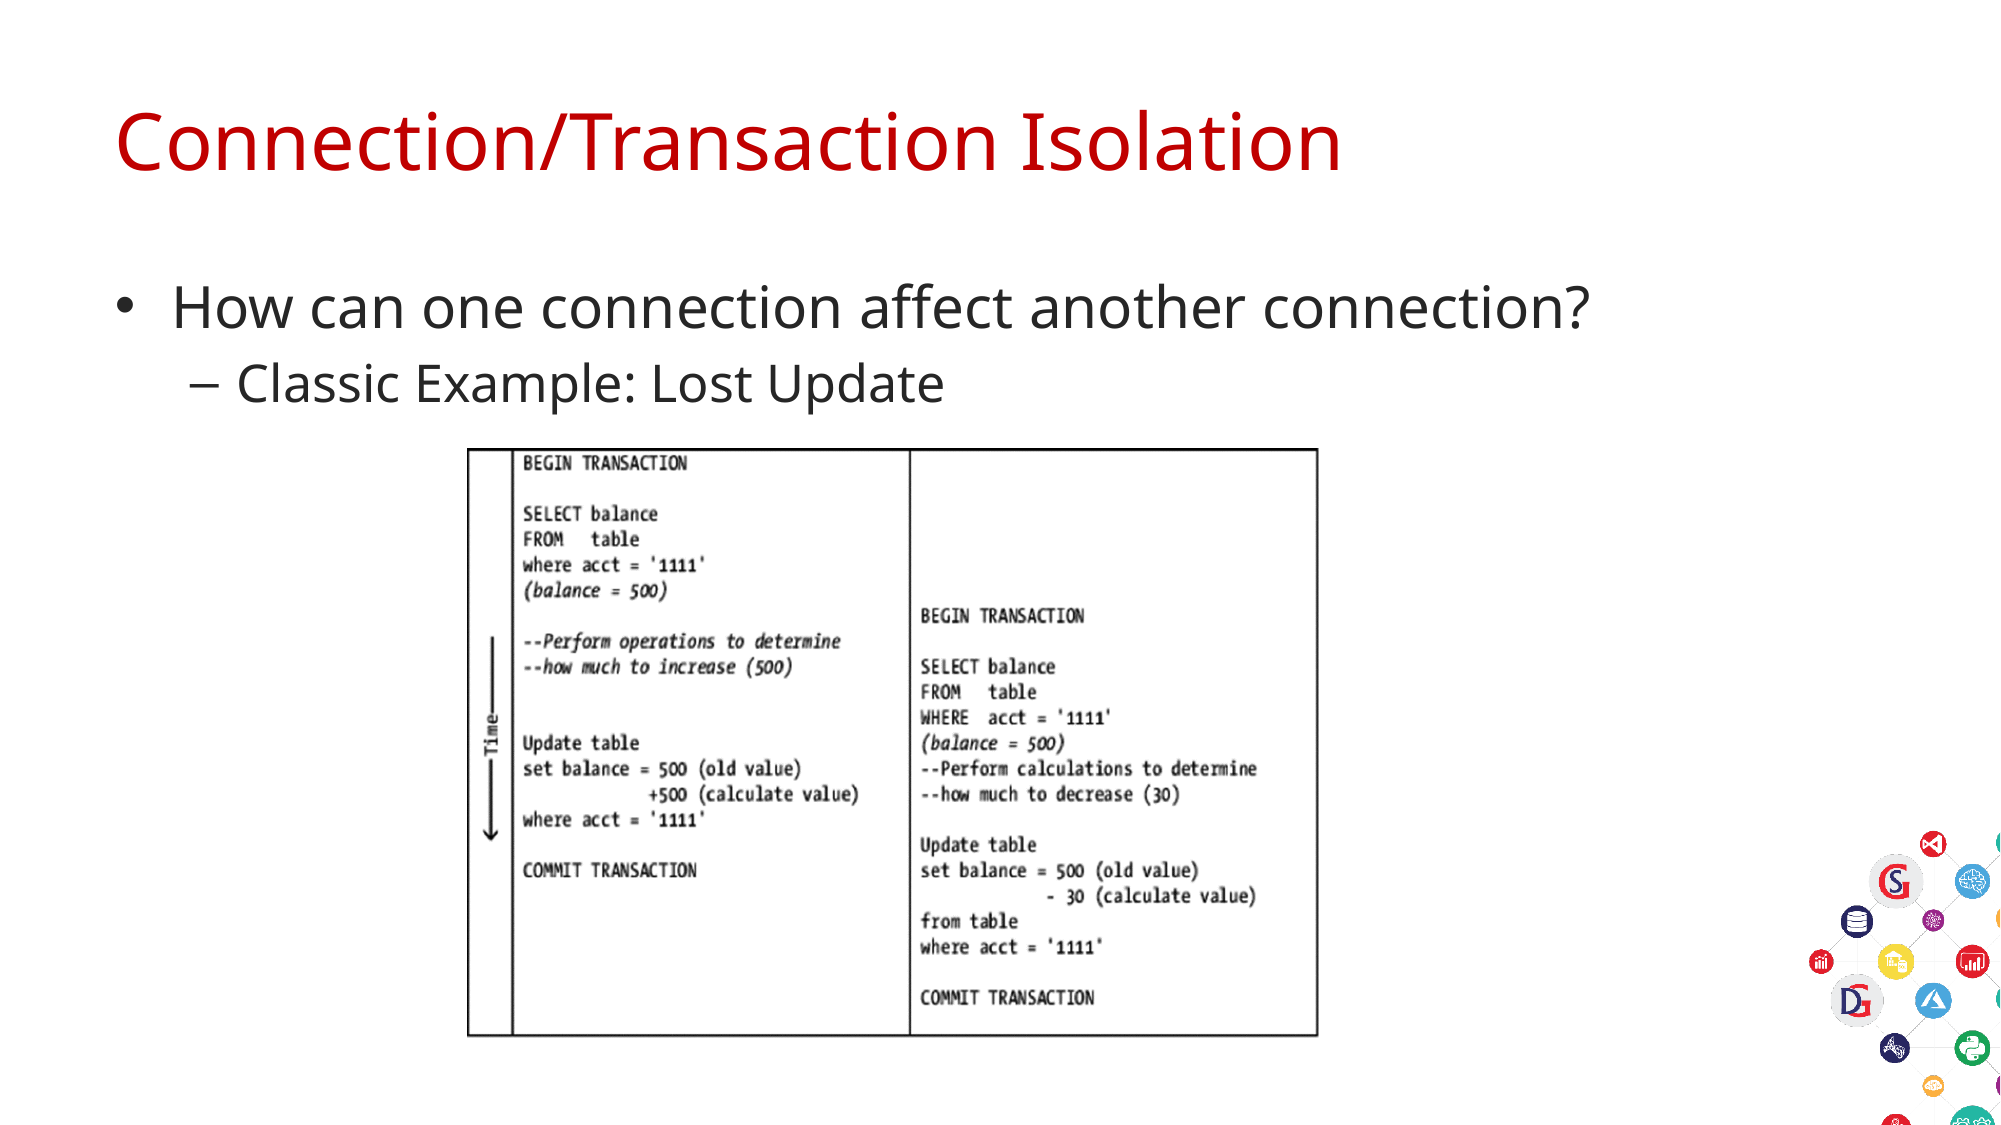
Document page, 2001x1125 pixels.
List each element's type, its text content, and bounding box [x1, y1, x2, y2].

list How can one connection affect another connection? Classic Example: Lost Update [99, 262, 1800, 1016]
title Connection/Transaction Isolation [99, 45, 1907, 233]
picture [465, 445, 1321, 1039]
picture [1803, 822, 2001, 1125]
